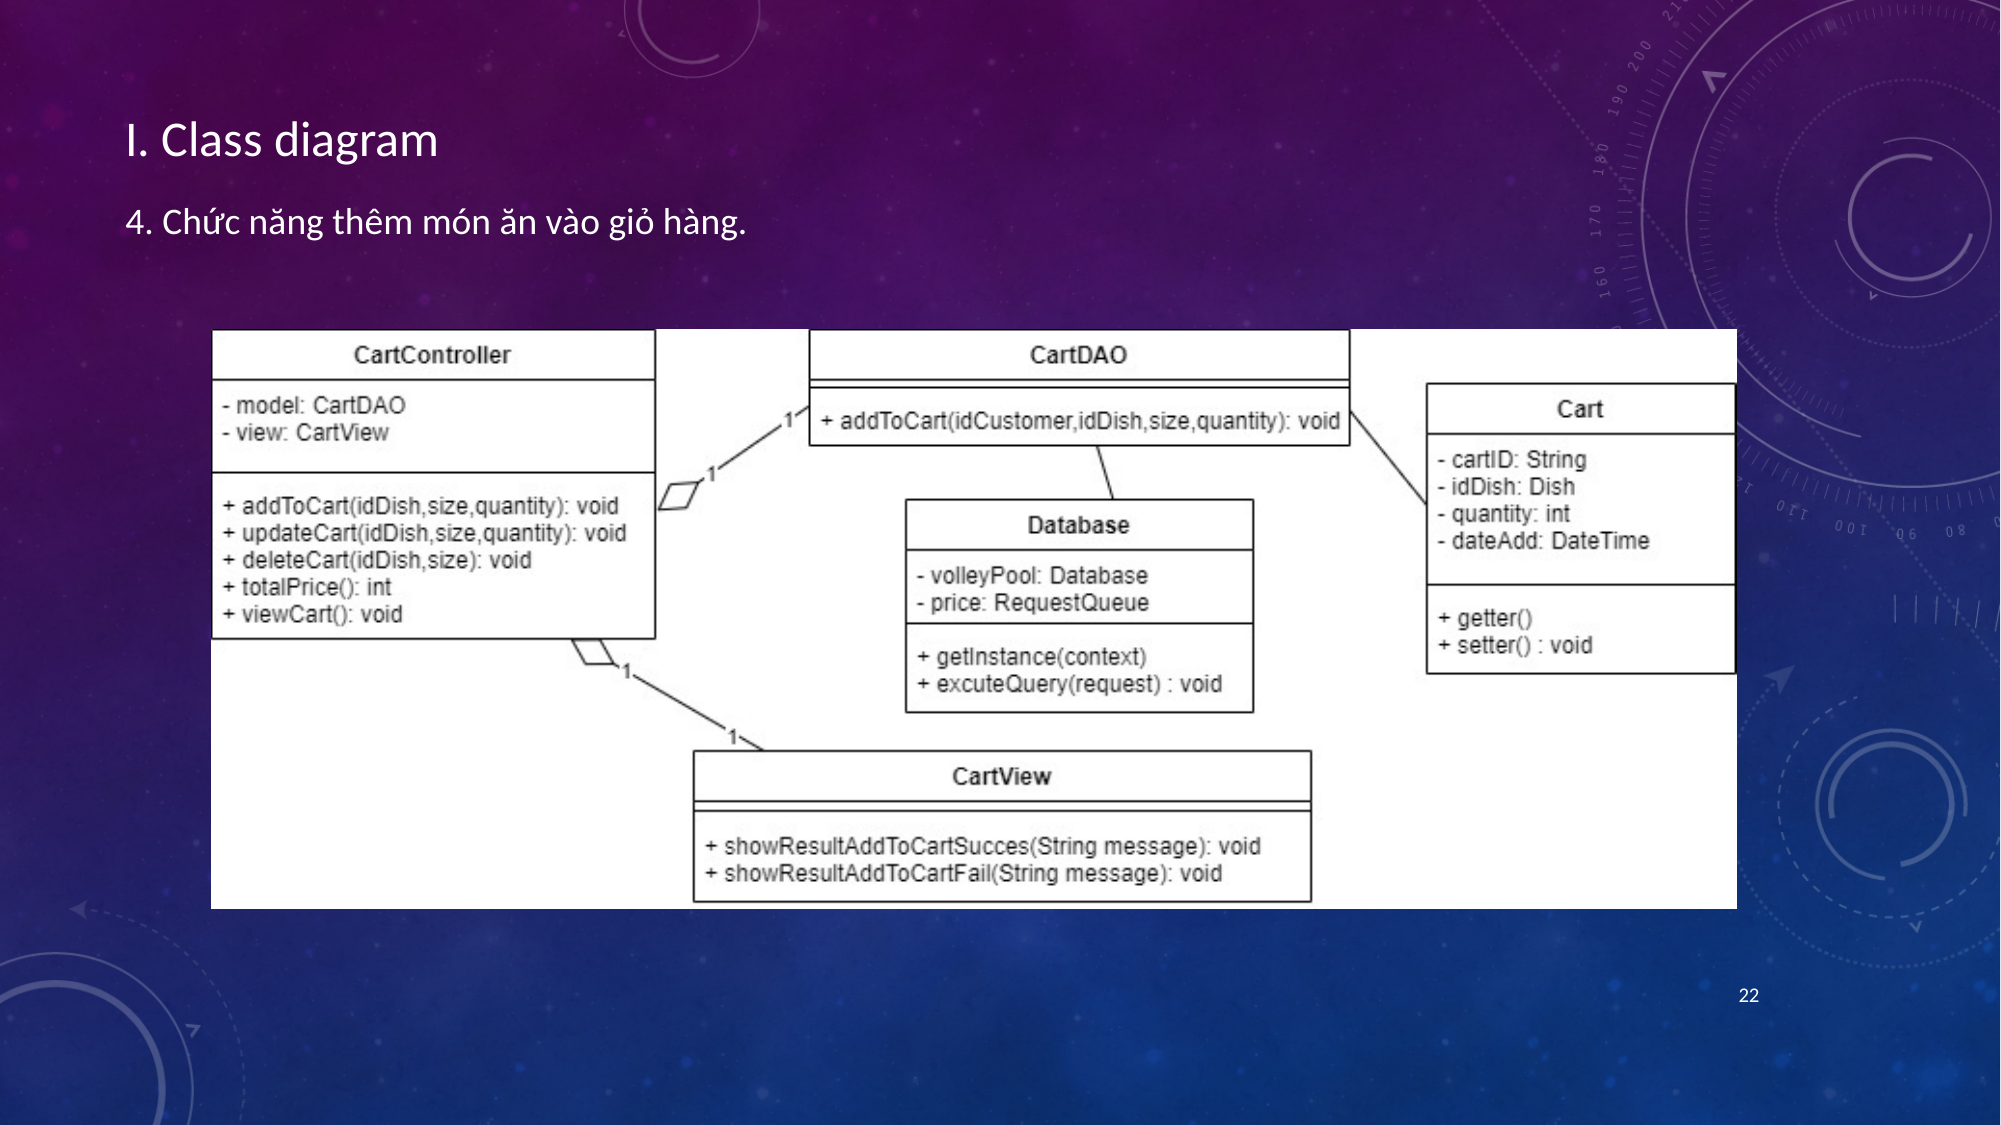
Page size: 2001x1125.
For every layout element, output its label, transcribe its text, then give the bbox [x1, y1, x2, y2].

picture [0, 0, 2001, 1125]
text_box 4. Chức năng thêm món ăn vào giỏ hàng. [110, 189, 1822, 249]
text_box I. Class diagram [110, 99, 1618, 174]
slide_number 22 [1684, 963, 1775, 1025]
